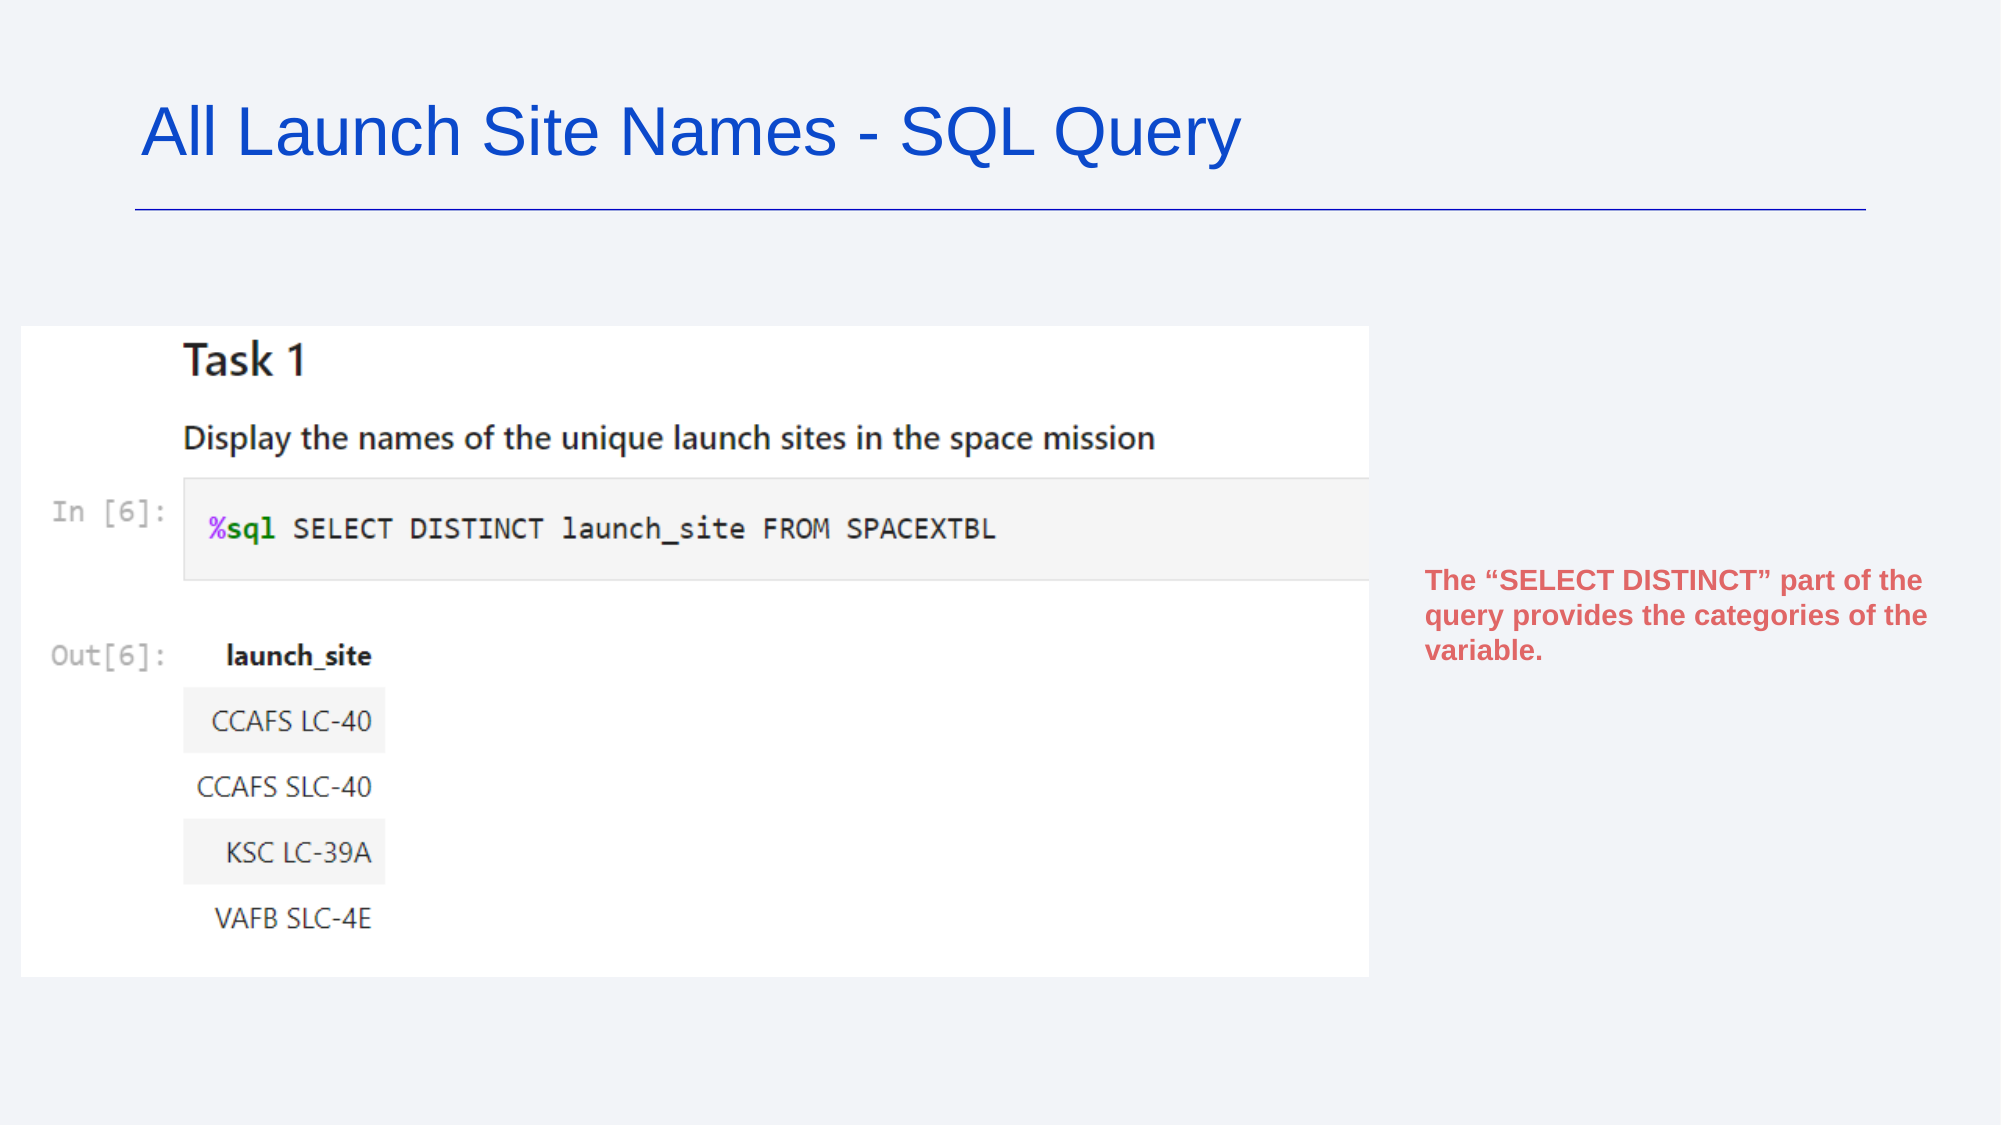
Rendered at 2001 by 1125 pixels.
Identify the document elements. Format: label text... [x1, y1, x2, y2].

picture [0, 0, 2001, 1125]
text_box The “SELECT DISTINCT” part of the query provides the categories of the variable. [1409, 546, 1953, 681]
text_box All Launch Site Names - SQL Query [126, 88, 1852, 179]
